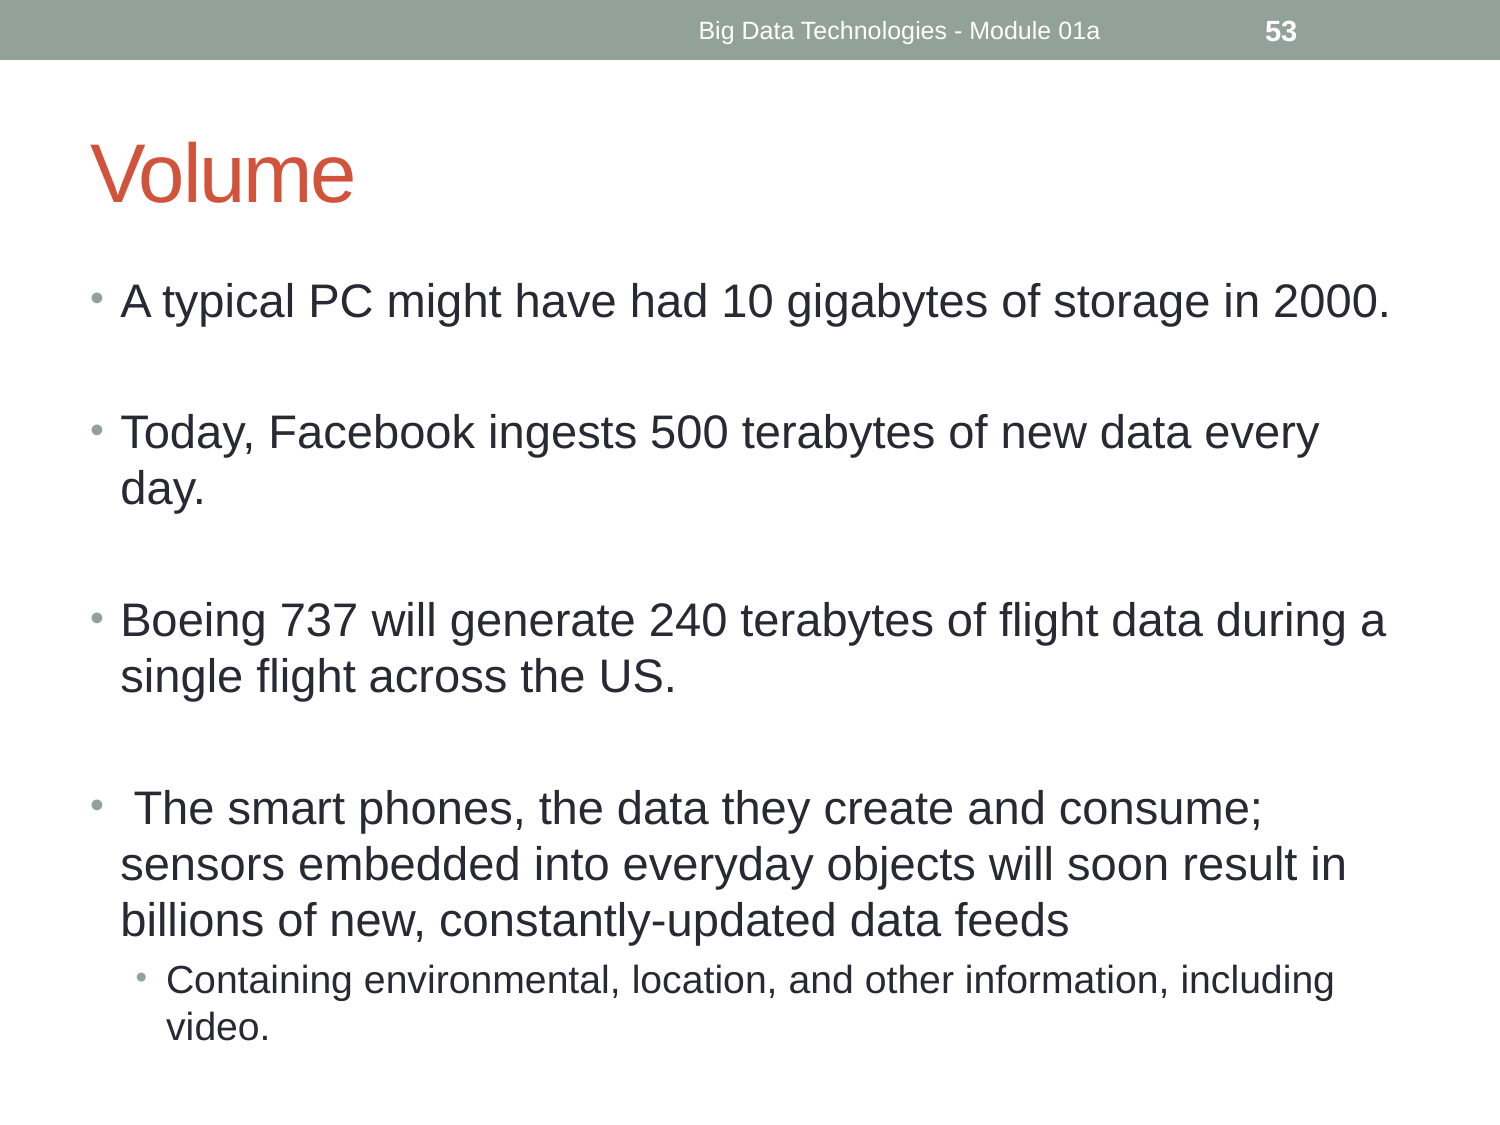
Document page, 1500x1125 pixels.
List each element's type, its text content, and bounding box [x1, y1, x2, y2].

list A typical PC might have had 10 gigabytes of storage in 2000. Today, Facebook ingests 500 terabytes of new data every day. Boeing 737 will generate 240 terabytes of flight data during a single flight across the US. The smart phones, the data they create and consume; sensors embedded into everyday objects will soon result in billions of new, constantly-updated data feeds Containing environmental, location, and other information, including video. [75, 262, 1425, 1063]
title Volume [75, 87, 1425, 250]
slide_number 53 [1250, 3, 1425, 57]
footer Big Data Technologies - Module 01a [562, 3, 1238, 57]
